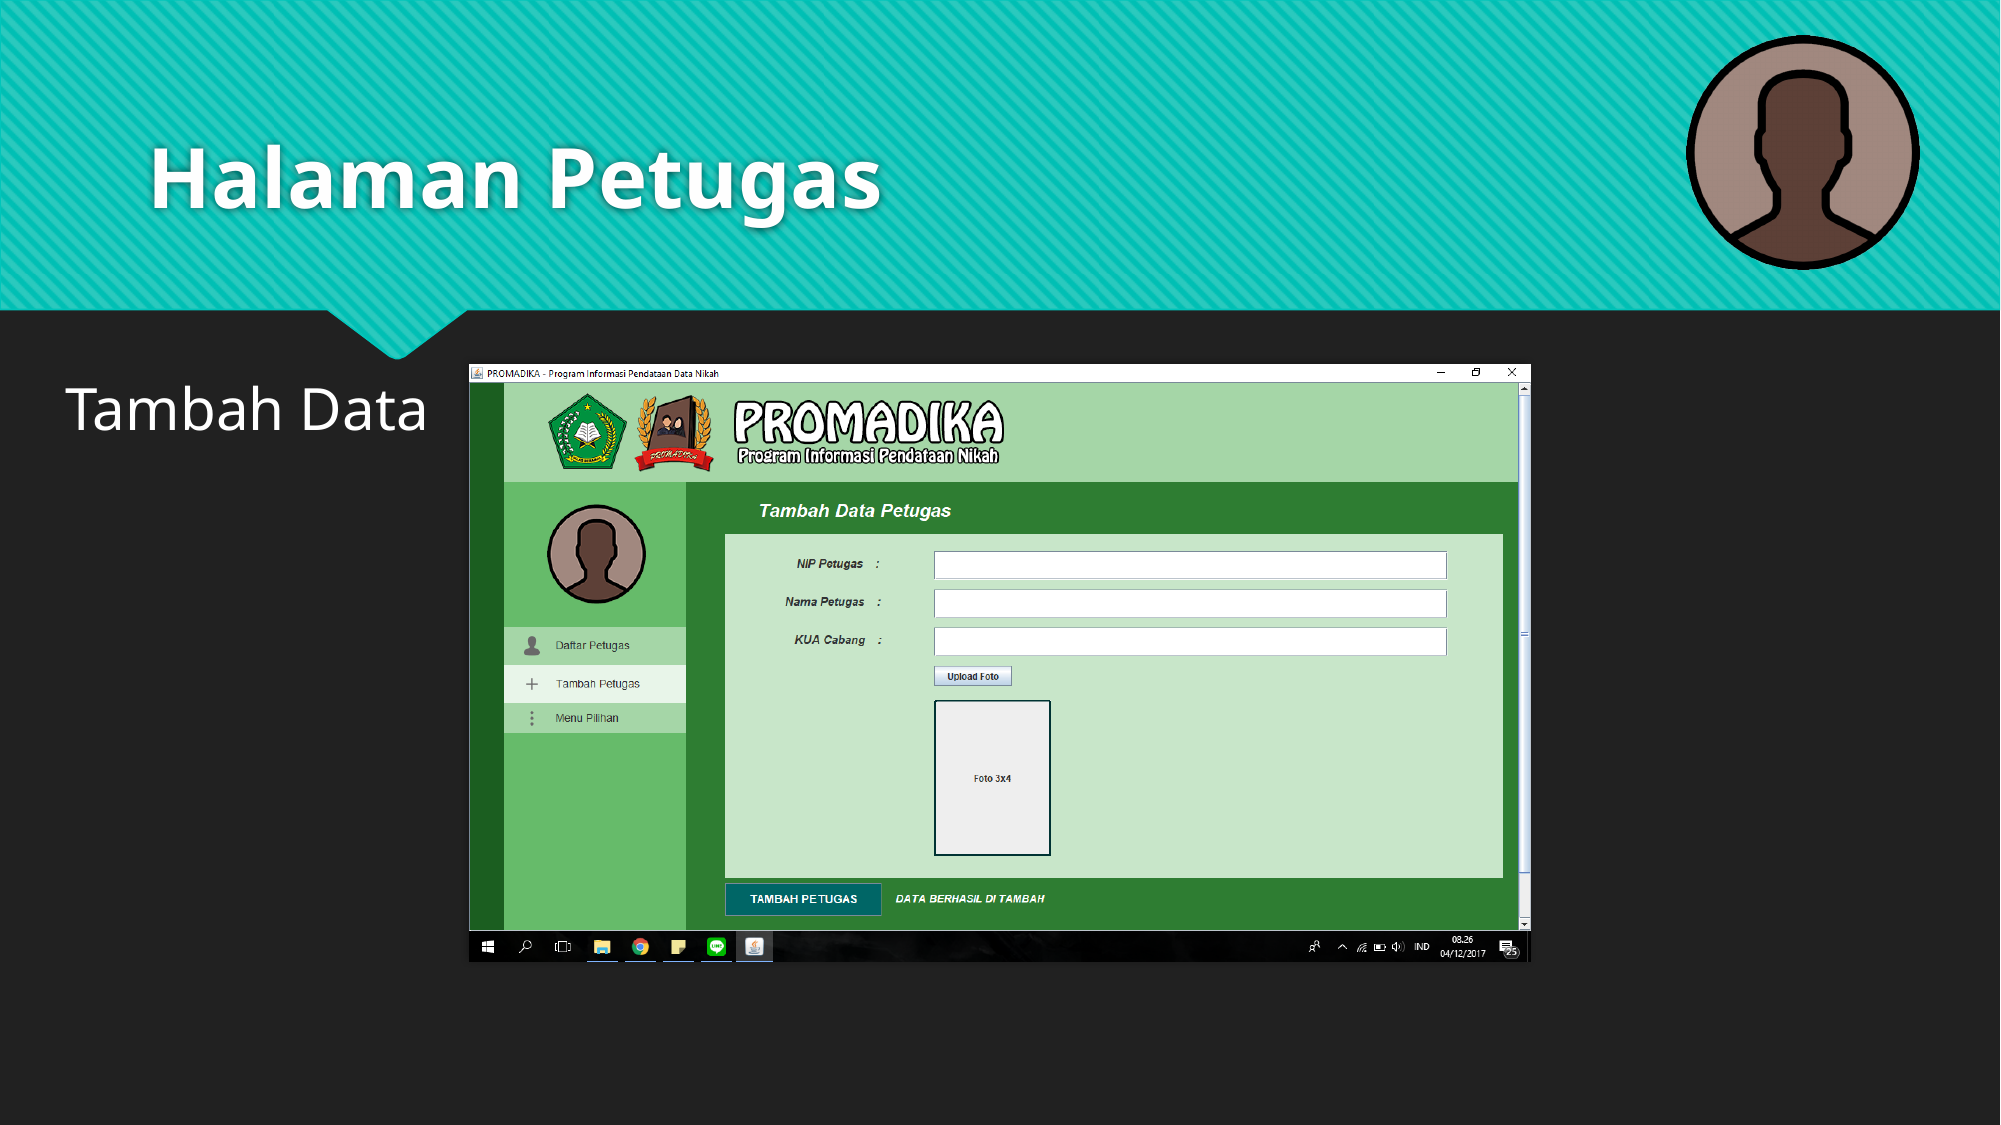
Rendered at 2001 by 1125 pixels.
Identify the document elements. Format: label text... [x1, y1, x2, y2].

picture [1685, 35, 1921, 271]
text_box Tambah Data [14, 364, 469, 450]
title Halaman Petugas [132, 73, 1685, 233]
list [469, 364, 1531, 962]
